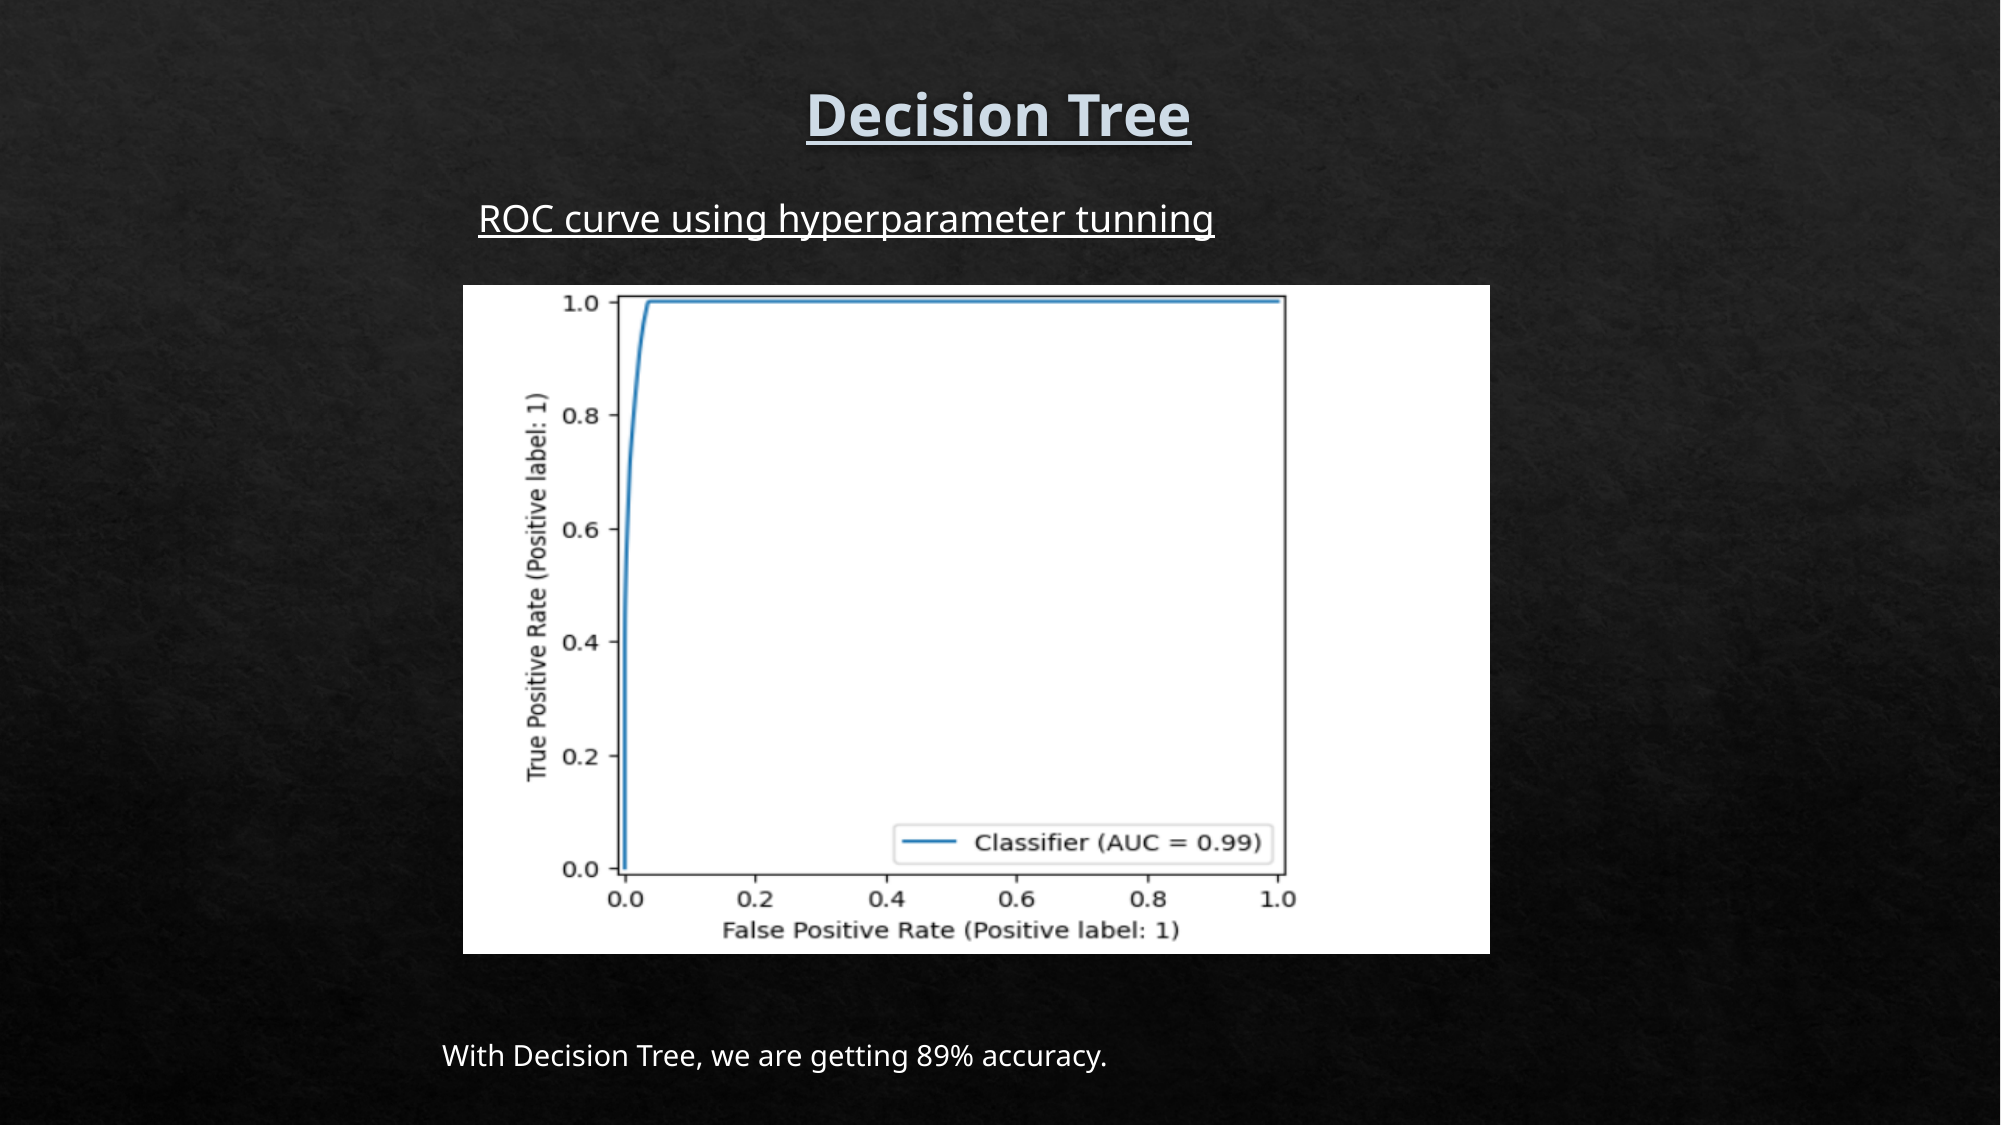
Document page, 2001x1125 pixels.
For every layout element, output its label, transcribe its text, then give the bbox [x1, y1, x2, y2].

title Decision Tree [149, 35, 1849, 200]
text_box ROC curve using hyperparameter tunning [463, 187, 1333, 248]
text_box With Decision Tree, we are getting 89% accuracy. [427, 1029, 1123, 1080]
picture [463, 285, 1490, 955]
